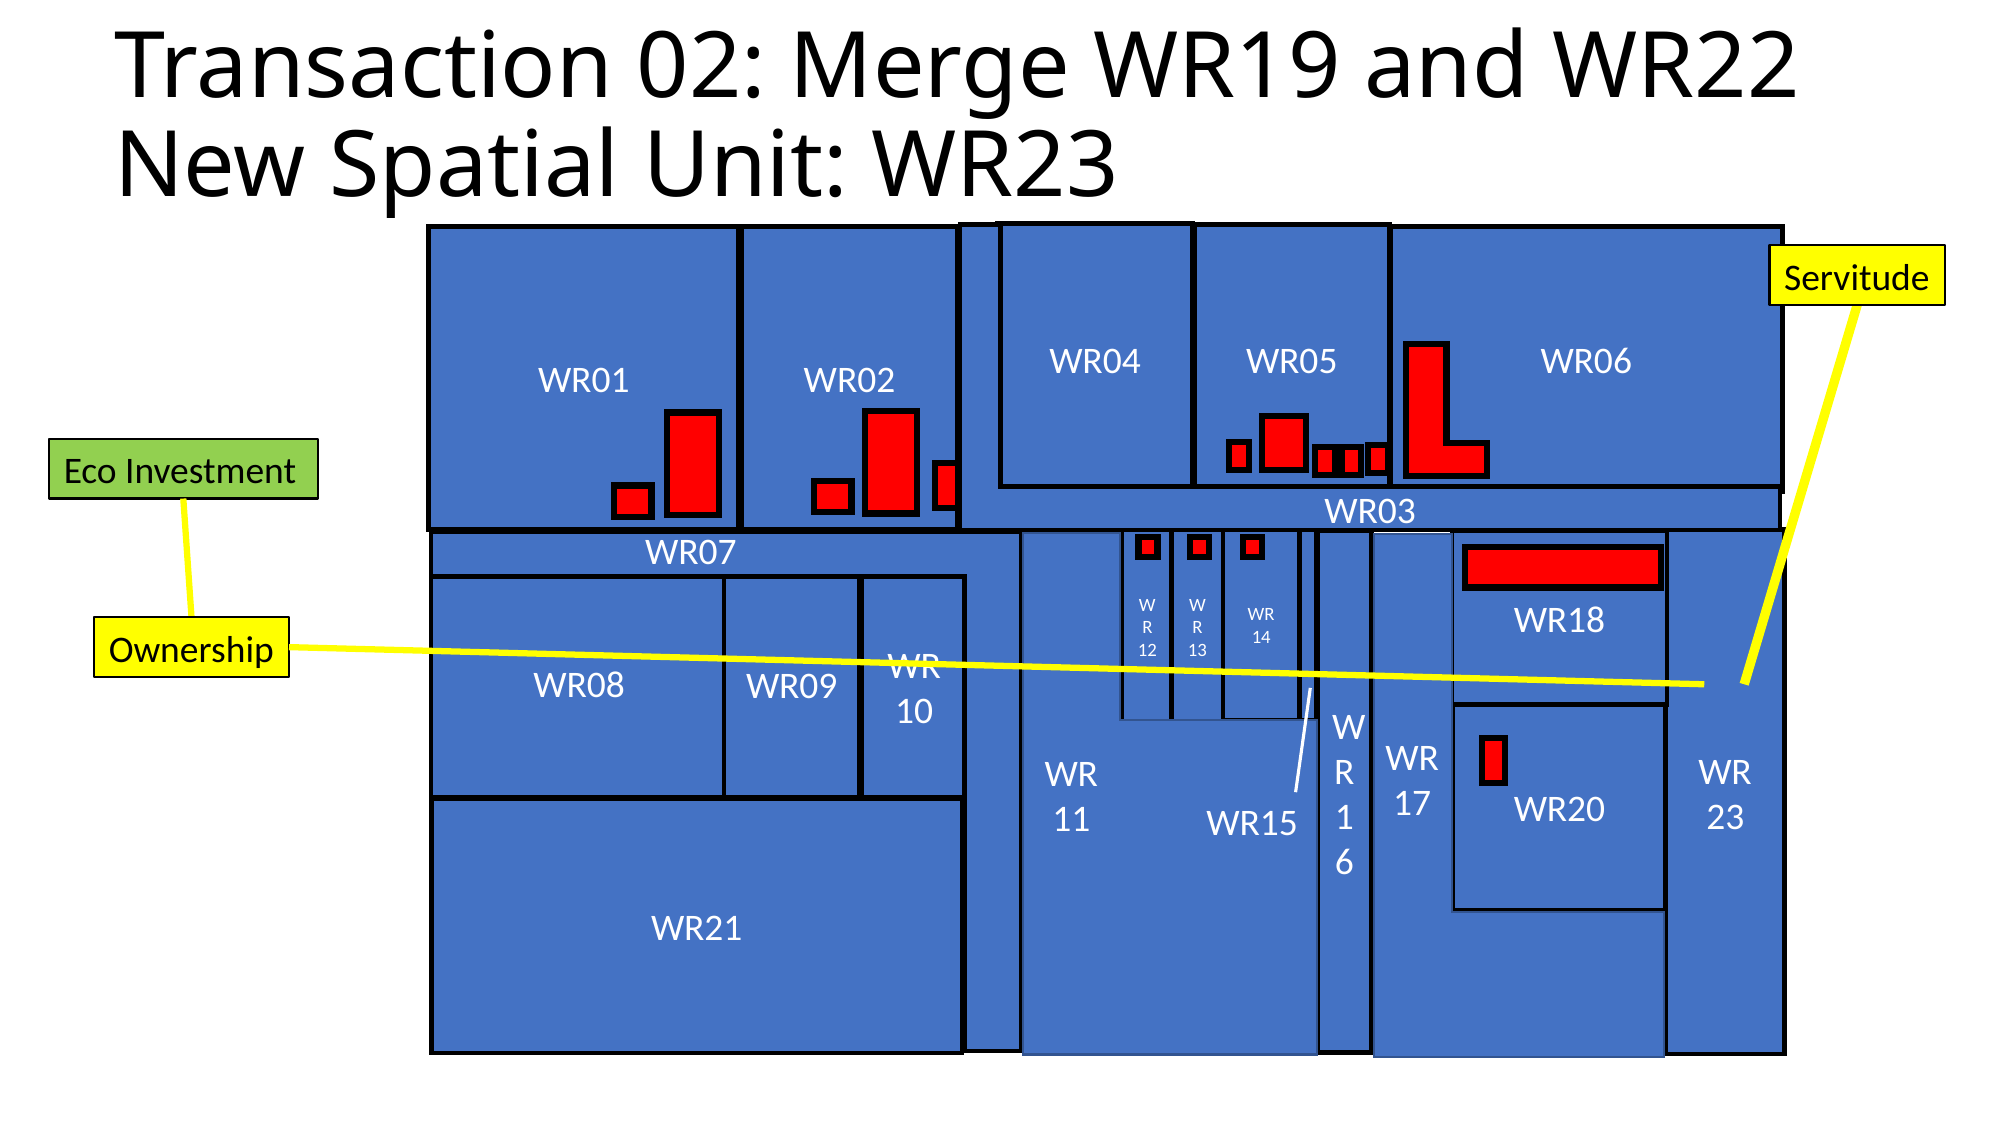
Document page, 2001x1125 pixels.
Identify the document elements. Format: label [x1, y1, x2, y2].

text_box [48, 438, 318, 677]
text_box [99, 10, 1945, 1058]
